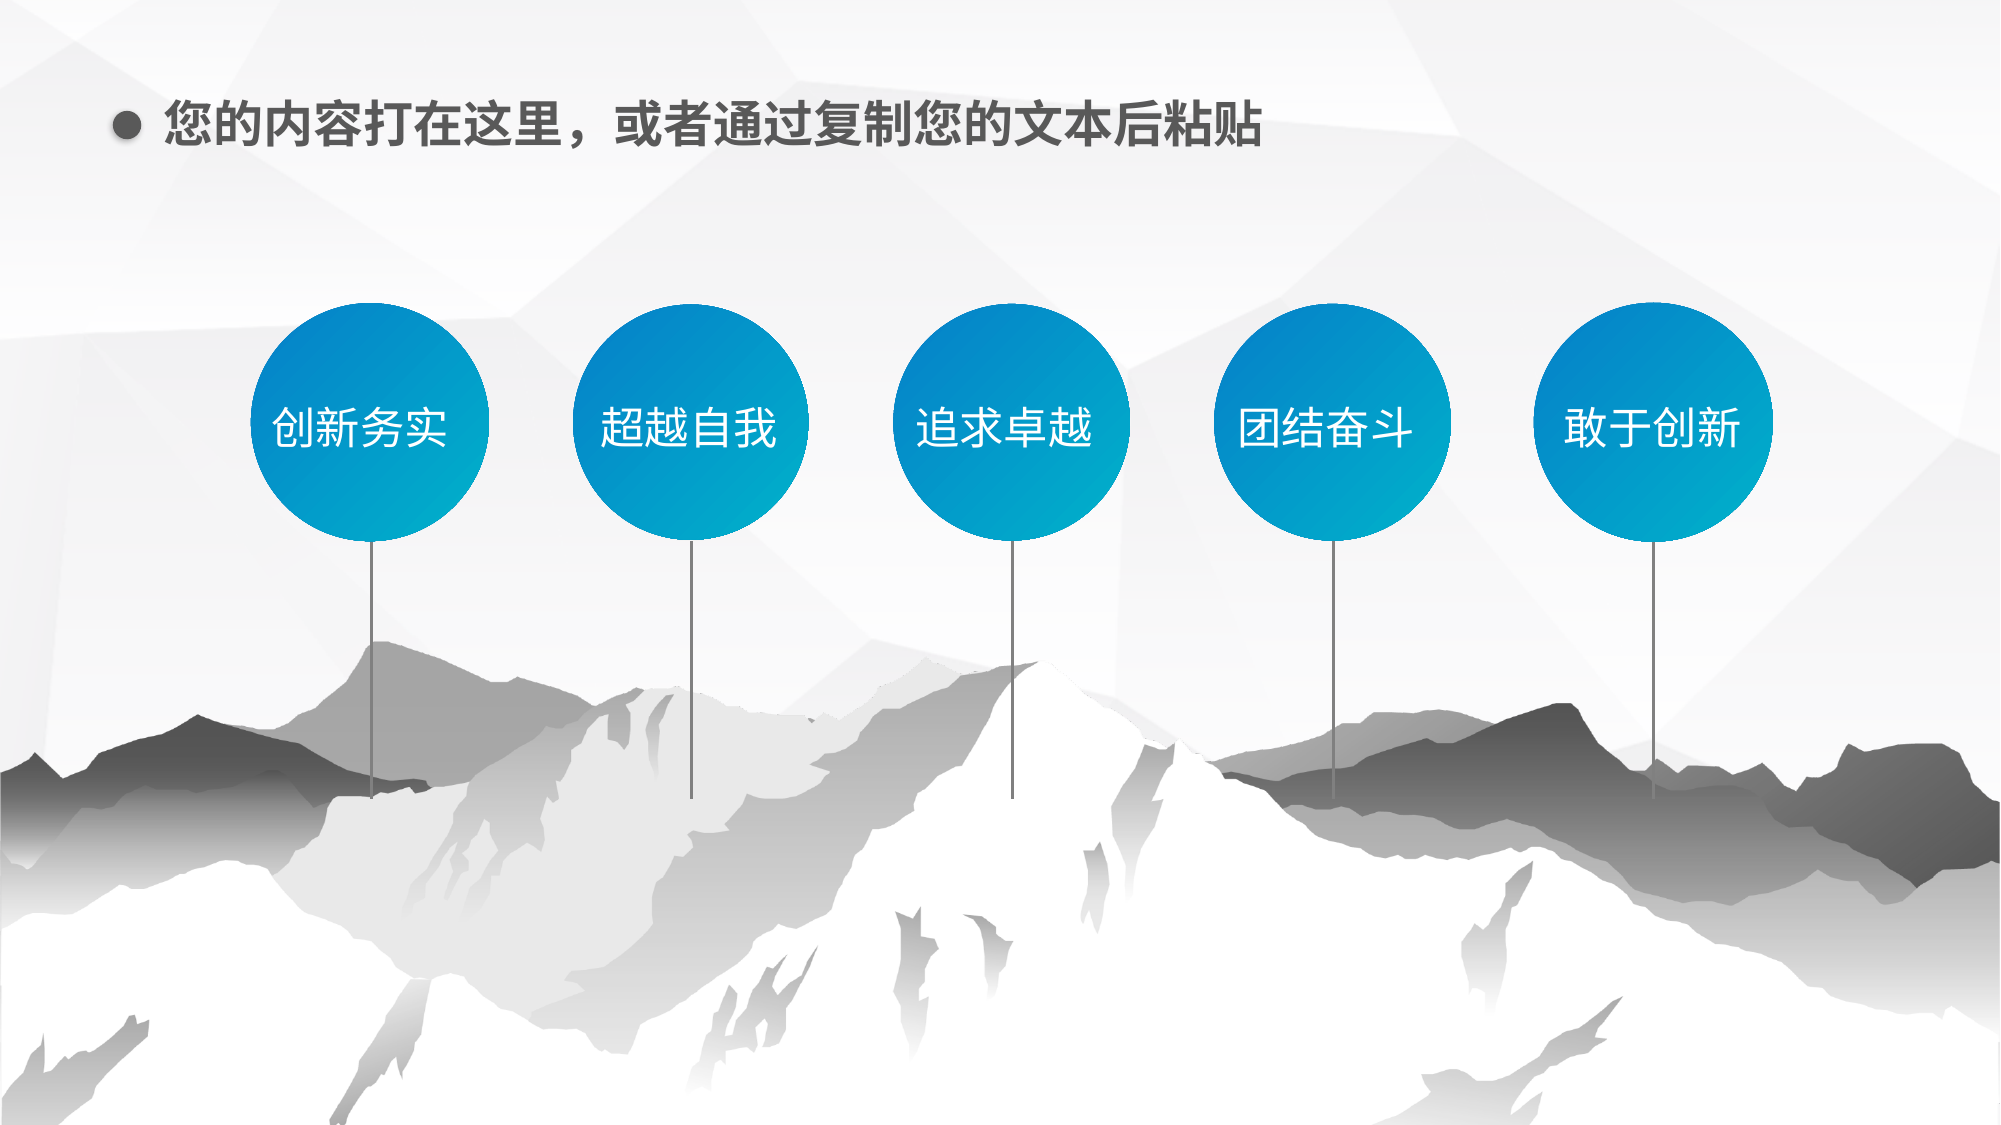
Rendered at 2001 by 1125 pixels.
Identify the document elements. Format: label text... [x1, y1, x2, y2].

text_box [571, 303, 810, 542]
picture [0, 0, 2000, 1125]
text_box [892, 303, 1131, 542]
text_box 您的内容打在这里，或者通过复制您的文本后粘贴 [149, 85, 1485, 160]
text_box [1213, 303, 1452, 542]
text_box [250, 302, 490, 542]
text_box [112, 110, 143, 141]
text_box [370, 508, 1655, 799]
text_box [1533, 302, 1773, 542]
